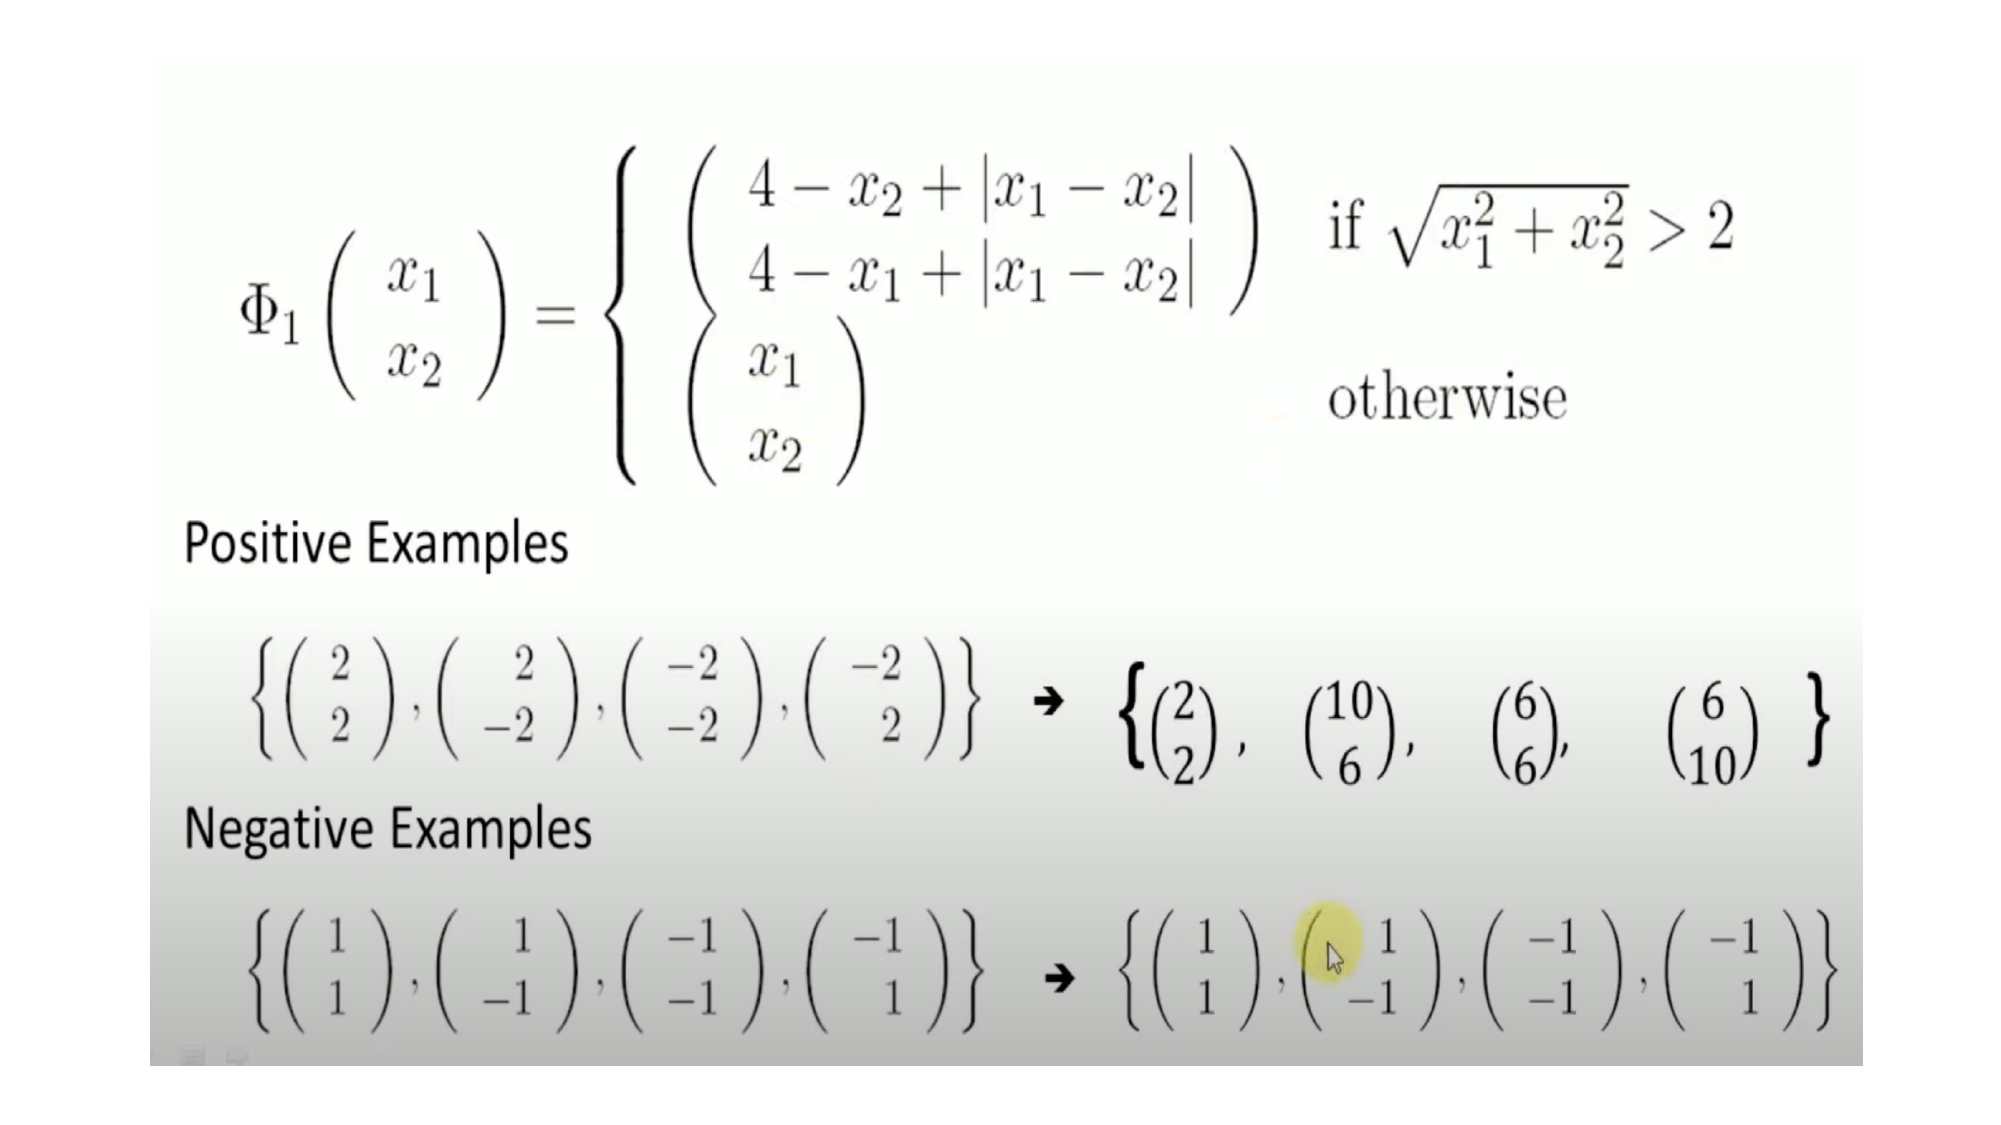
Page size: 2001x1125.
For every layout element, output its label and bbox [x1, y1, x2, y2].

list [150, 59, 1864, 1066]
